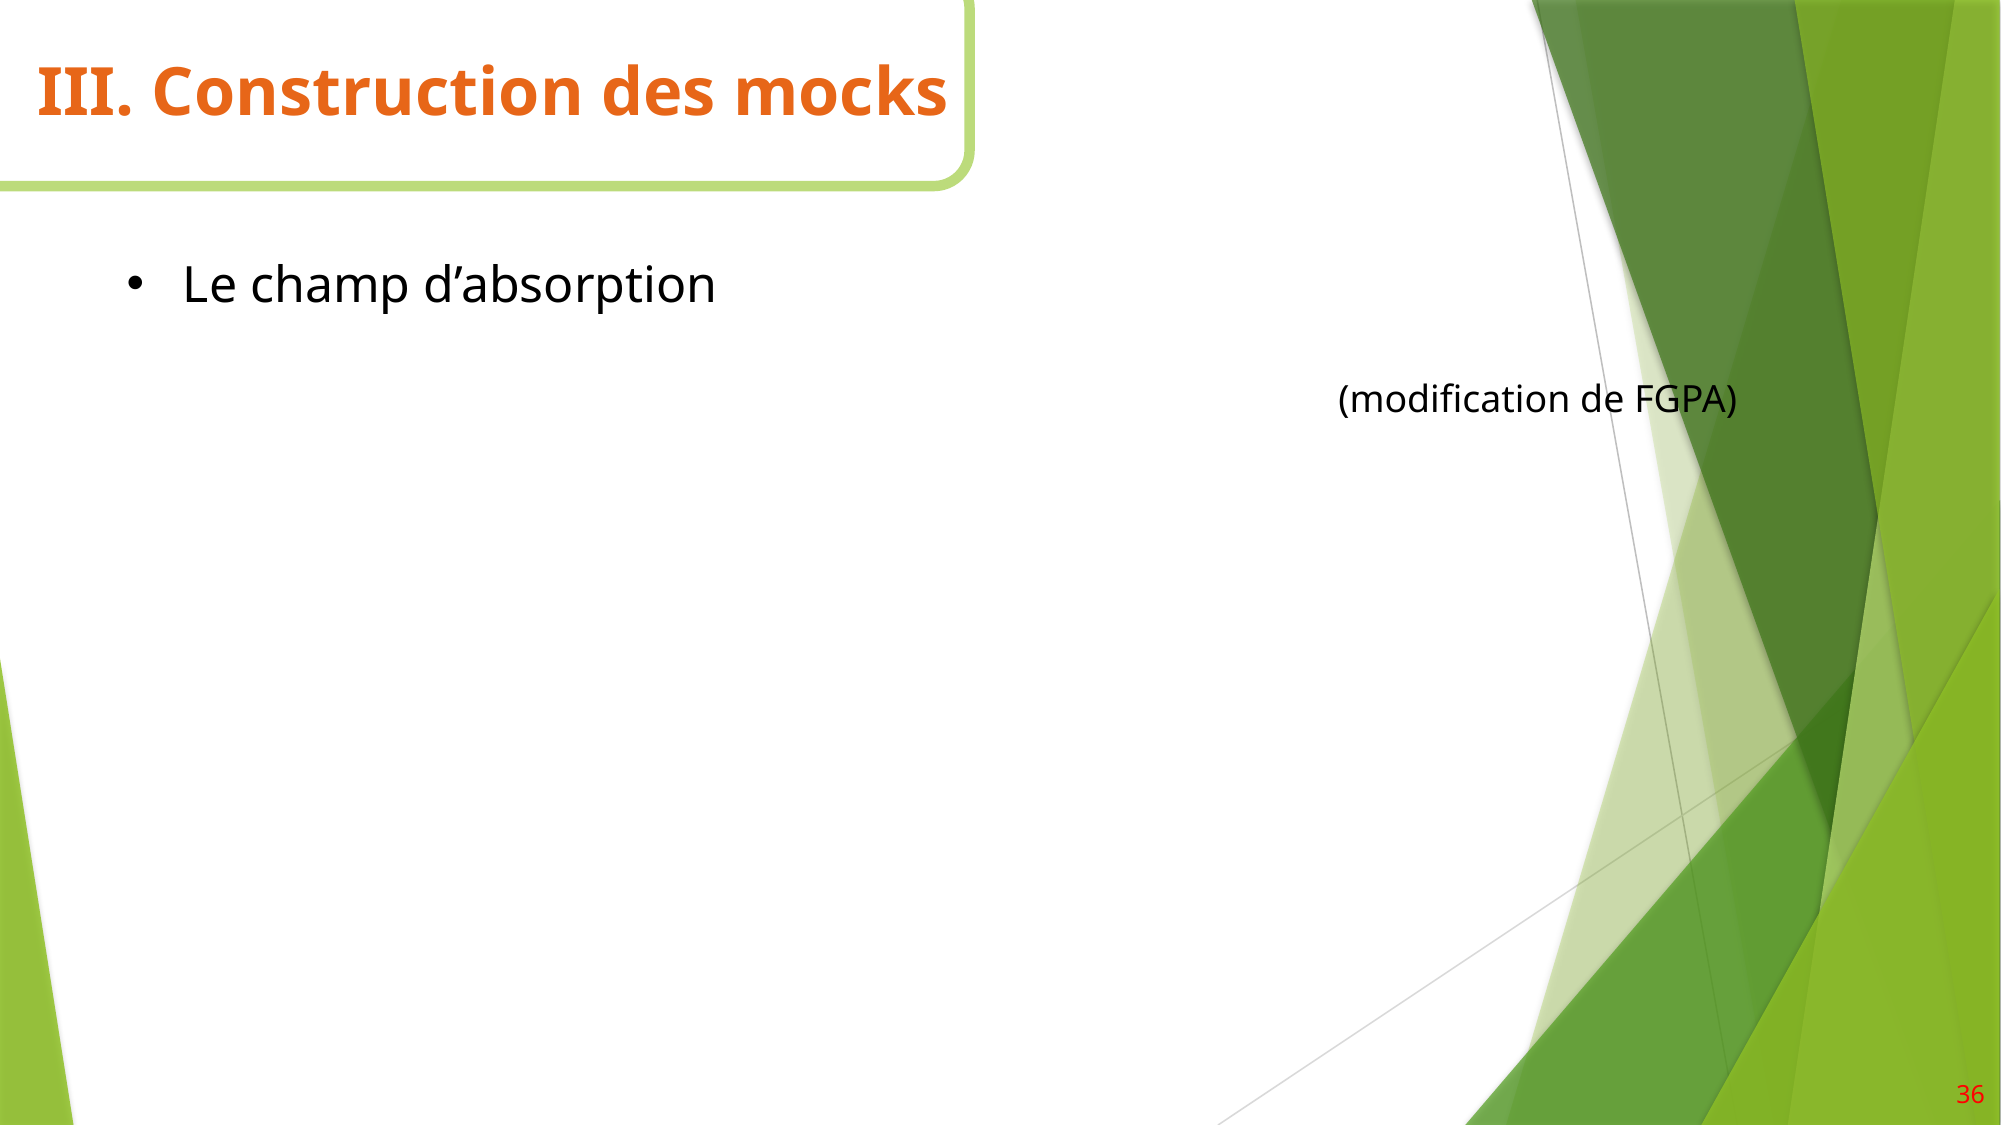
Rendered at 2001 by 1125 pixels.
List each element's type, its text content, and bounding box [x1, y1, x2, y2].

text_box (modification de FGPA) [1323, 367, 1752, 428]
slide_number 36 [1887, 1065, 2000, 1125]
text_box [0, 0, 972, 188]
